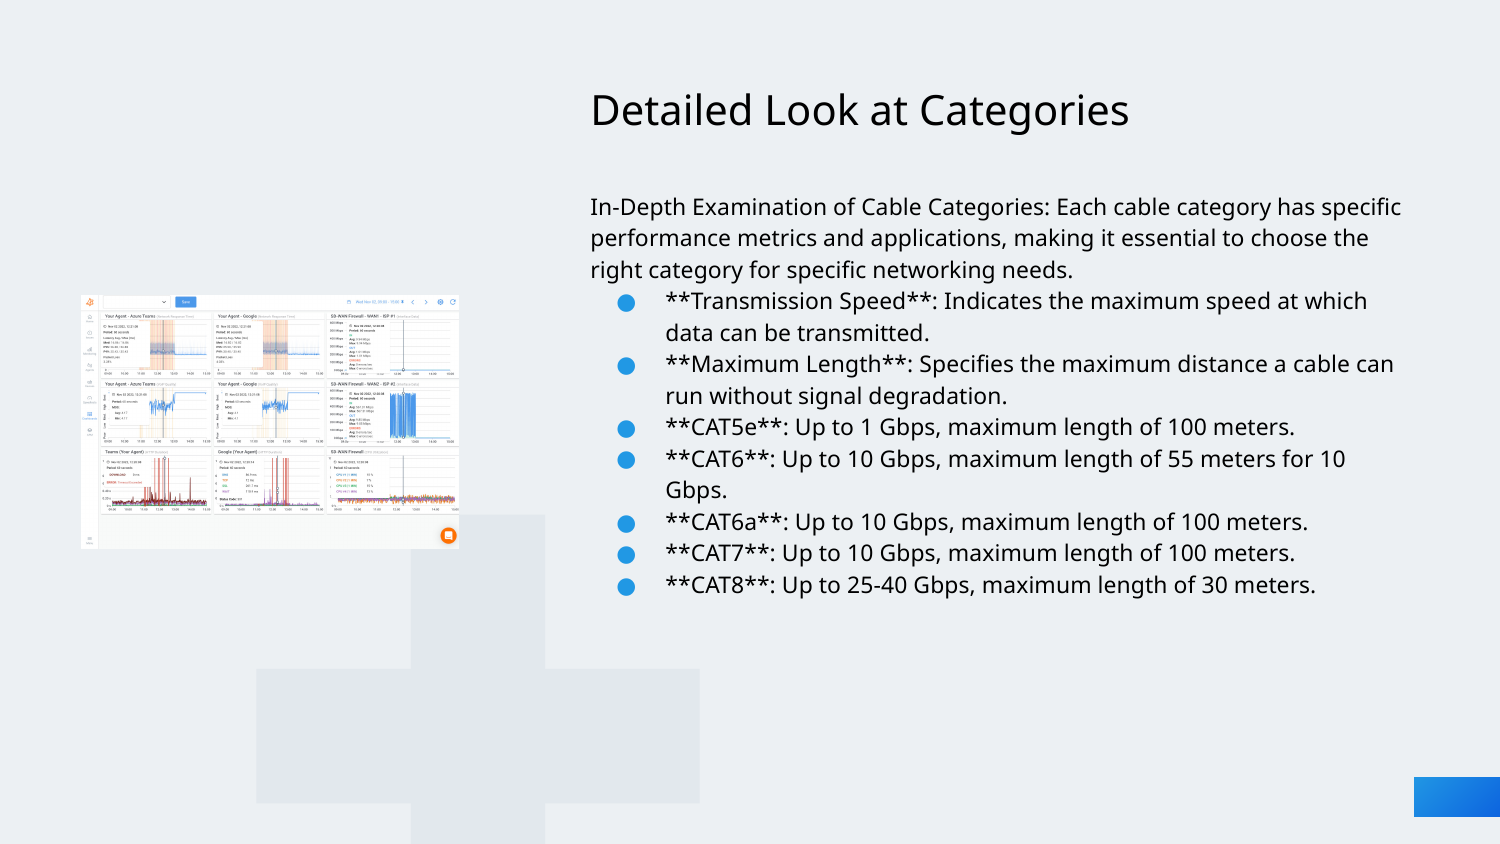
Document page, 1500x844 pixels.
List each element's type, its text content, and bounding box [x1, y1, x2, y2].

list In-Depth Examination of Cable Categories: Each cable category has specific performance metrics and applications, making it essential to choose the right category for specific networking needs. **Transmission Speed**: Indicates the maximum speed at which data can be transmitted. **Maximum Length**: Specifies the maximum distance a cable can run without signal degradation. **CAT5e**: Up to 1 Gbps, maximum length of 100 meters. **CAT6**: Up to 10 Gbps, maximum length of 55 meters for 10 Gbps. **CAT6a**: Up to 10 Gbps, maximum length of 100 meters. **CAT7**: Up to 10 Gbps, maximum length of 100 meters. **CAT8**: Up to 25-40 Gbps, maximum length of 30 meters. [579, 176, 1417, 715]
picture [81, 294, 459, 549]
title Detailed Look at Categories [579, 72, 1417, 156]
